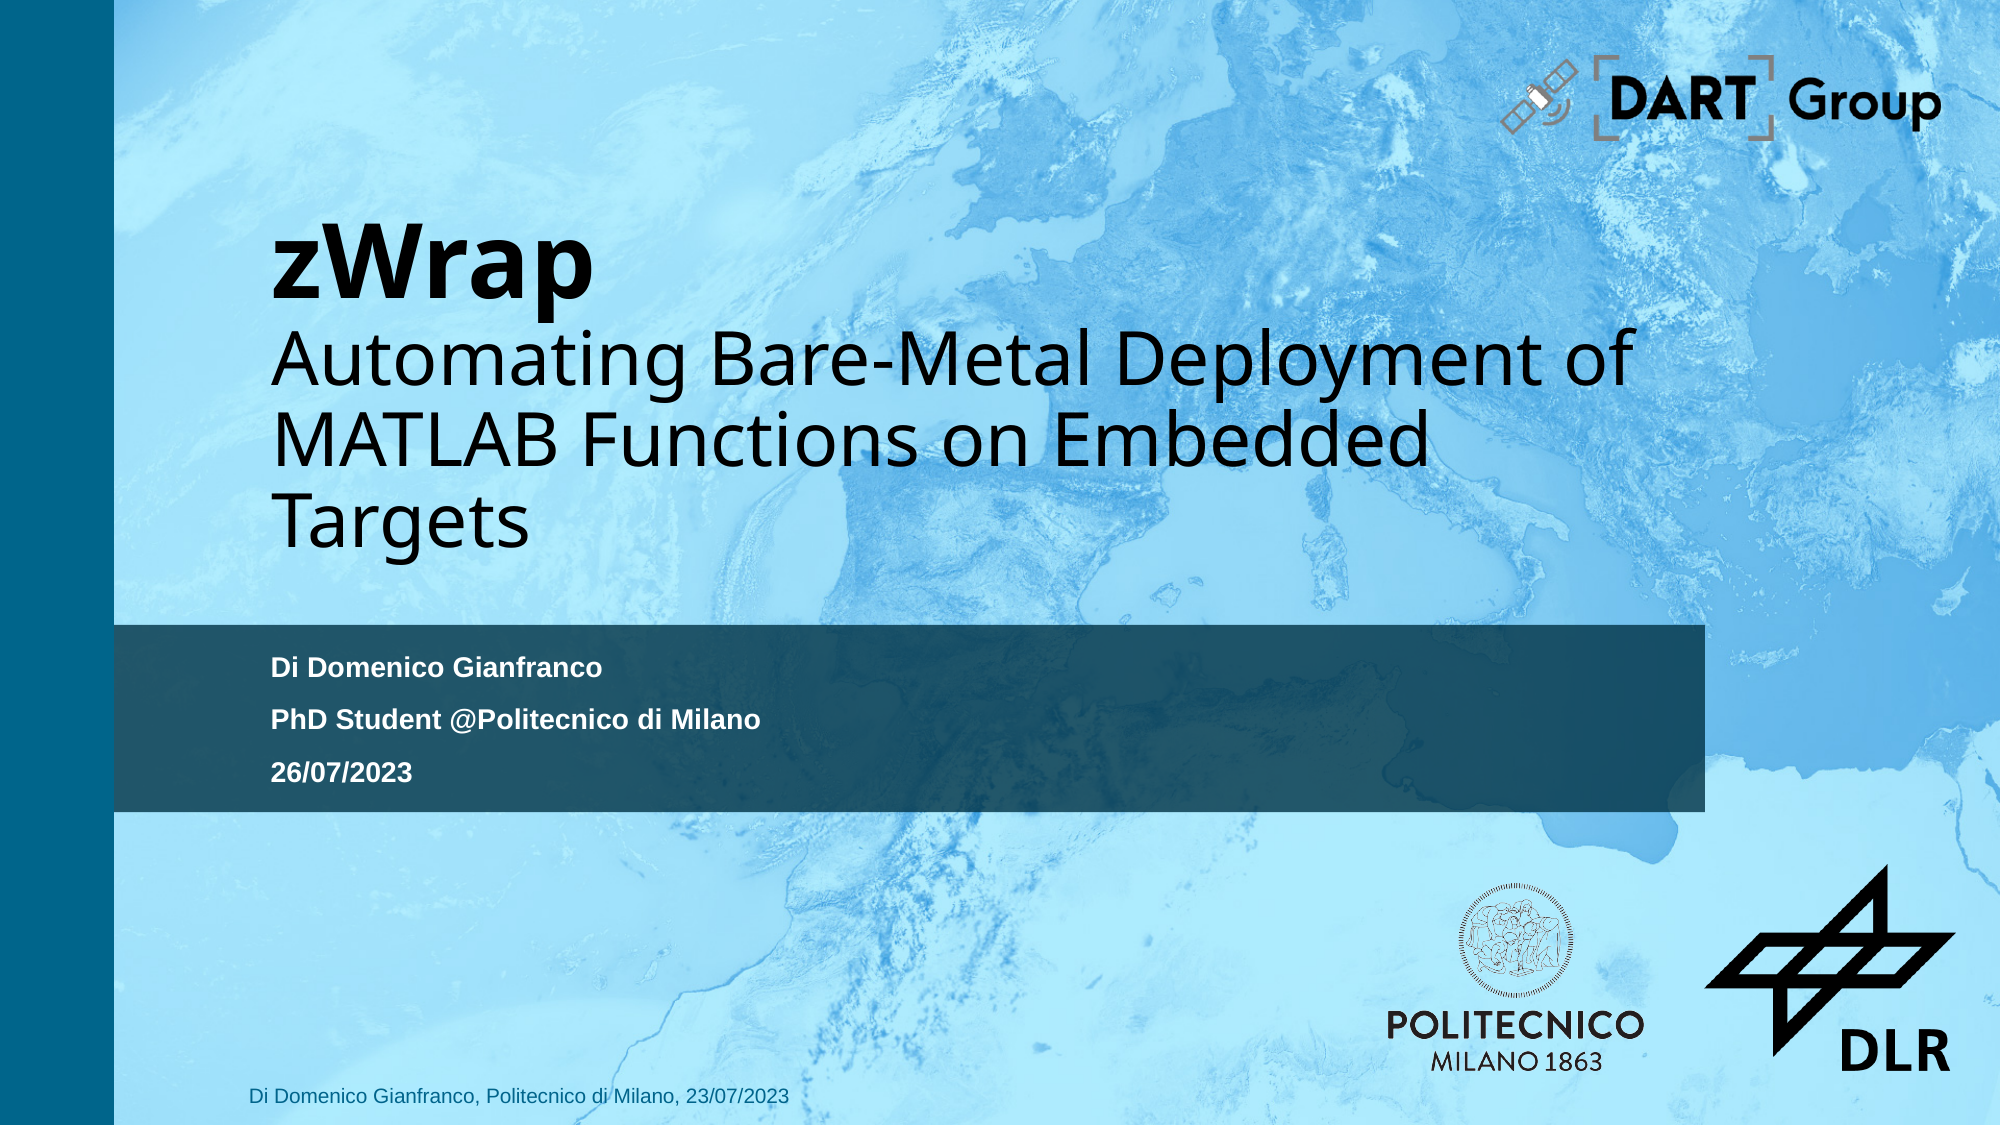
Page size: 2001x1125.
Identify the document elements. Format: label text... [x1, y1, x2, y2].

title zWrap Automating Bare-Metal Deployment of MATLAB Functions on Embedded Targets [236, 53, 1705, 582]
subtitle Di Domenico Gianfranco PhD Student @Politecnico di Milano 26/07/2023 [114, 624, 1705, 813]
footer Di Domenico Gianfranco, Politecnico di Milano, 23/07/2023 [233, 1073, 909, 1116]
picture [115, 0, 2000, 1125]
